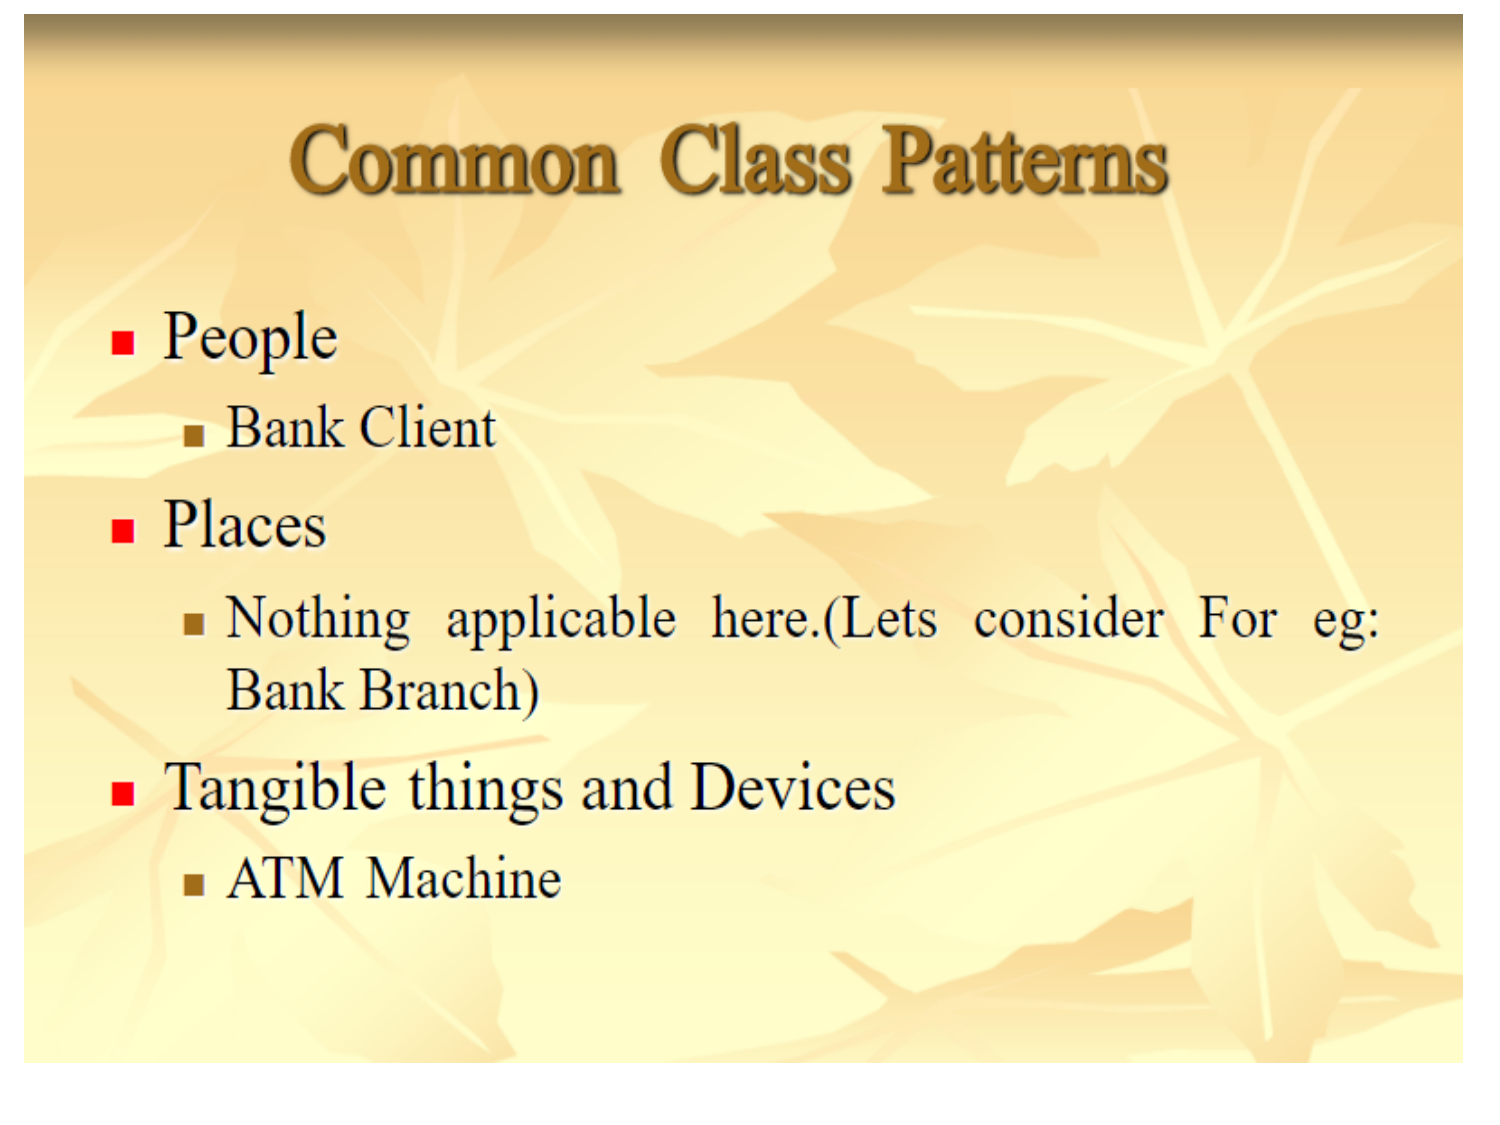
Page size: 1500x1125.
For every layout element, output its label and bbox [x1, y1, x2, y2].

picture [24, 13, 1463, 1063]
